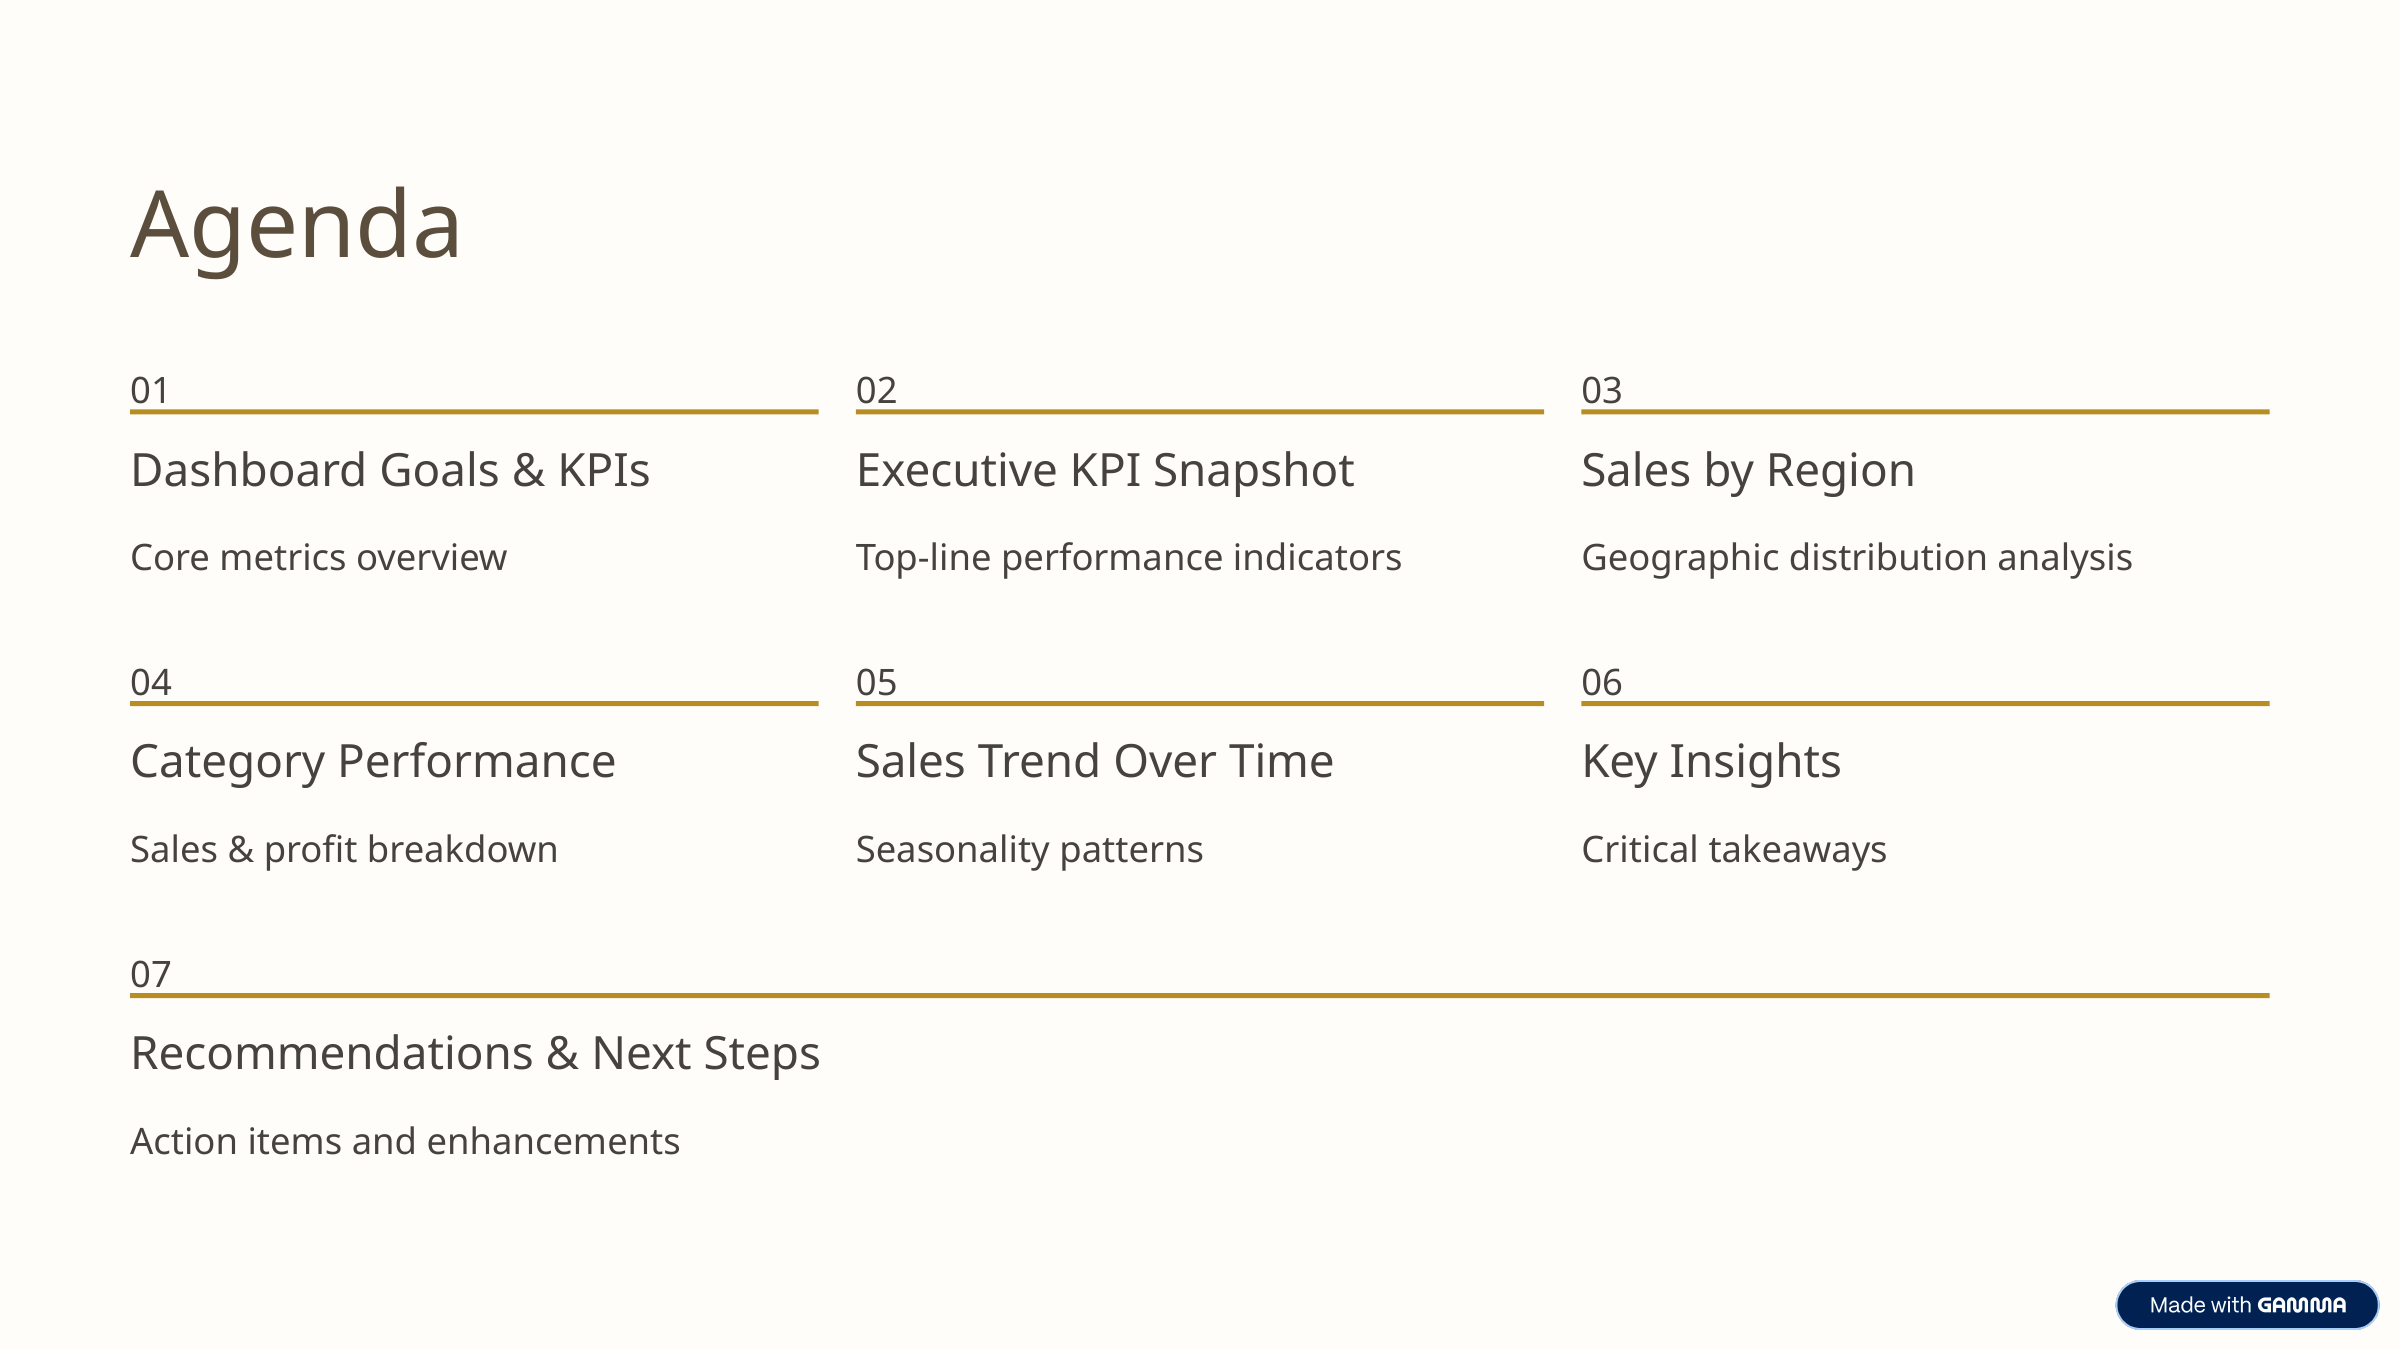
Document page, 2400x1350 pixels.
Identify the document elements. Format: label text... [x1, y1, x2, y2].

text_box Executive KPI Snapshot [855, 437, 1422, 496]
text_box Geographic distribution analysis [1581, 518, 2270, 578]
text_box Recommendations & Next Steps [130, 1021, 902, 1080]
text_box Core metrics overview [130, 518, 819, 578]
text_box Category Performance [130, 729, 669, 788]
text_box Sales Trend Over Time [855, 729, 1405, 788]
picture [2106, 1271, 2389, 1339]
text_box [855, 409, 1545, 415]
text_box [1581, 409, 2270, 415]
text_box Dashboard Goals & KPIs [130, 437, 712, 496]
text_box [130, 701, 819, 707]
text_box [130, 993, 2270, 999]
text_box Critical takeaways [1581, 810, 2270, 870]
text_box 02 [855, 351, 893, 398]
text_box Sales by Region [1581, 437, 2047, 496]
text_box 05 [855, 642, 893, 690]
text_box 07 [130, 934, 168, 982]
text_box [1581, 701, 2270, 707]
text_box Seasonality patterns [855, 810, 1545, 870]
text_box 06 [1581, 642, 1619, 690]
text_box Key Insights [1581, 729, 2047, 788]
text_box [855, 701, 1545, 707]
text_box Agenda [130, 160, 1061, 277]
text_box Sales & profit breakdown [130, 810, 819, 870]
text_box Action items and enhancements [130, 1102, 2270, 1162]
text_box Top-line performance indicators [855, 518, 1545, 578]
text_box [130, 409, 819, 415]
text_box 03 [1581, 351, 1619, 398]
text_box 01 [130, 351, 168, 398]
text_box 04 [130, 642, 168, 690]
